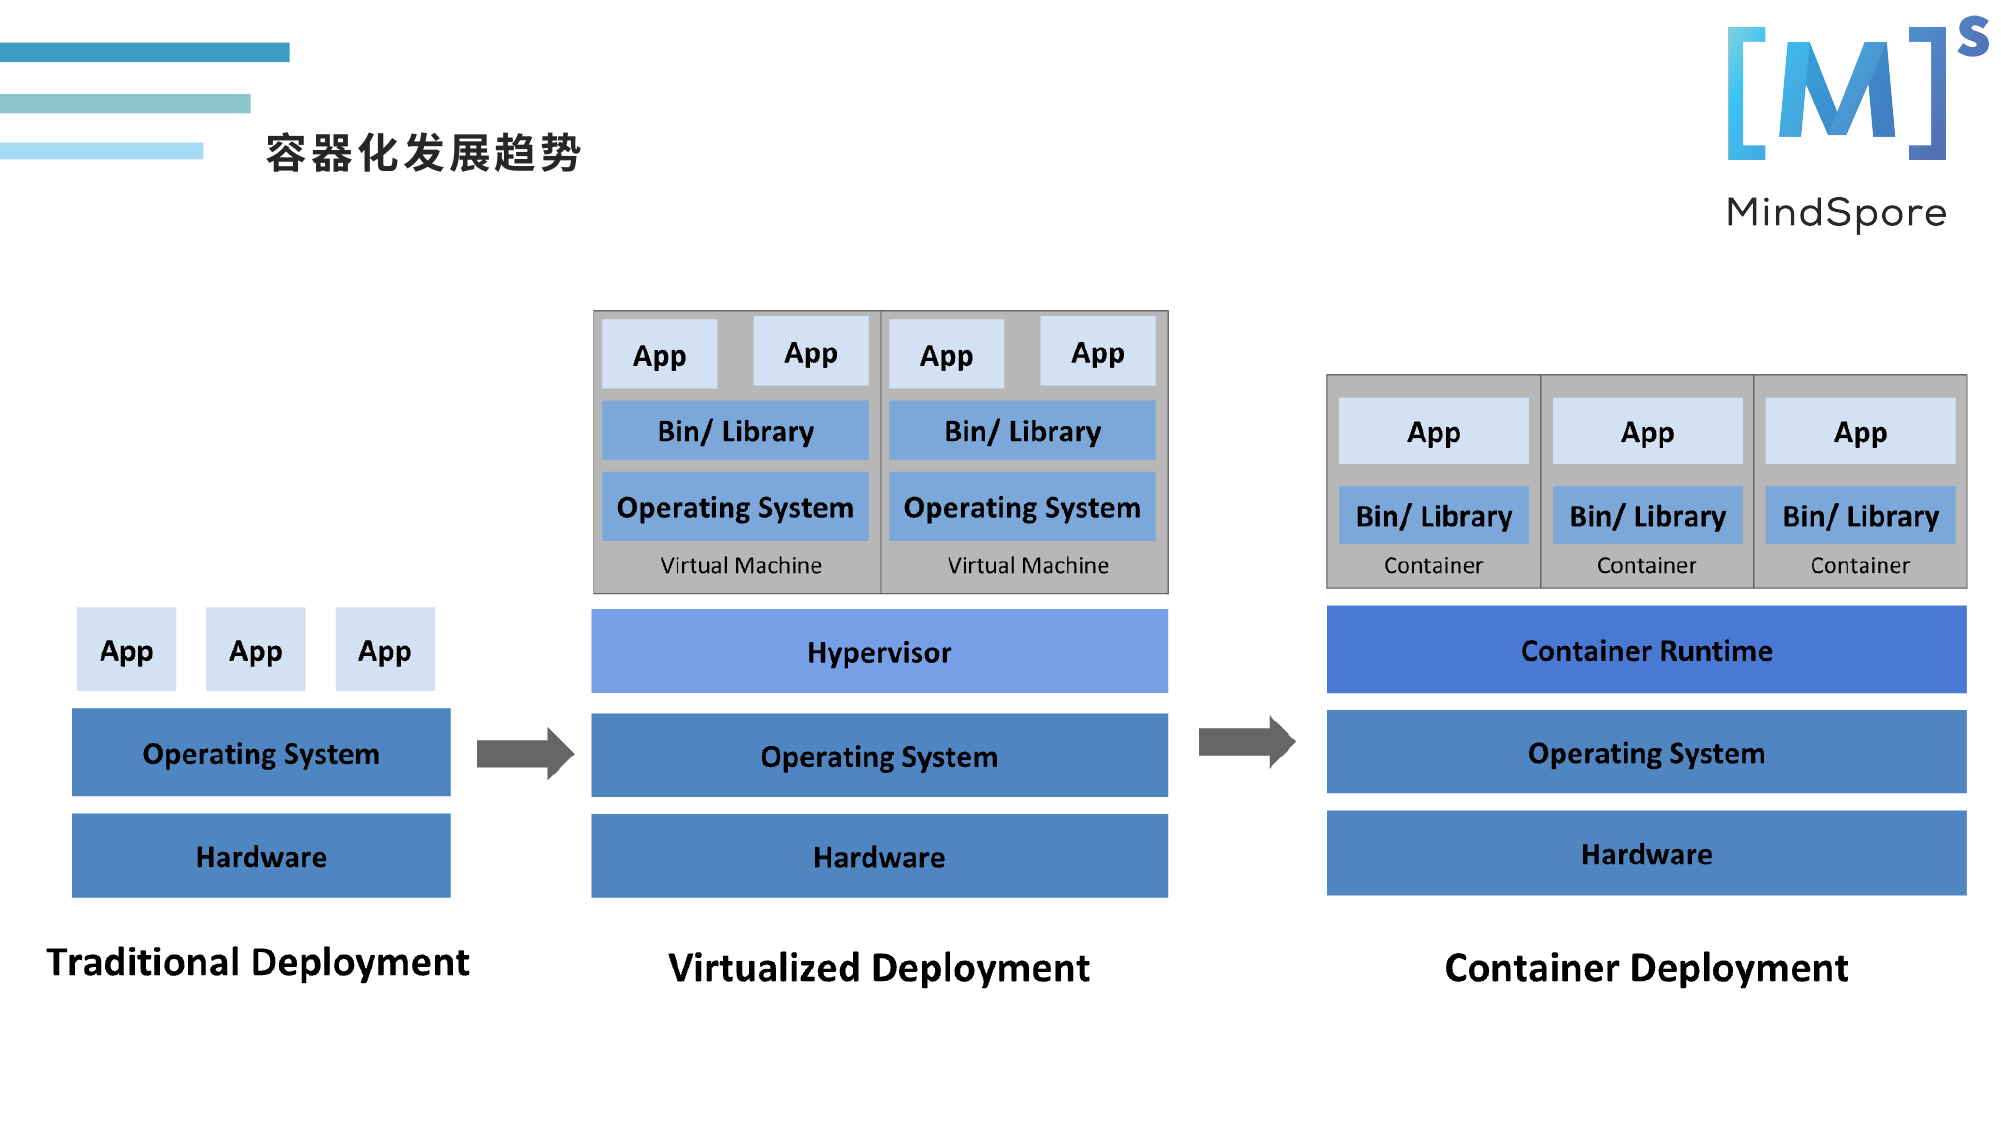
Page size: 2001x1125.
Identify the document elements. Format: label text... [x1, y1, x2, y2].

text_box 容器化发展趋势 [250, 27, 794, 258]
text_box [0, 142, 204, 160]
picture [1714, 9, 1989, 241]
text_box [0, 42, 291, 63]
picture [0, 279, 2000, 1004]
text_box [0, 93, 252, 114]
